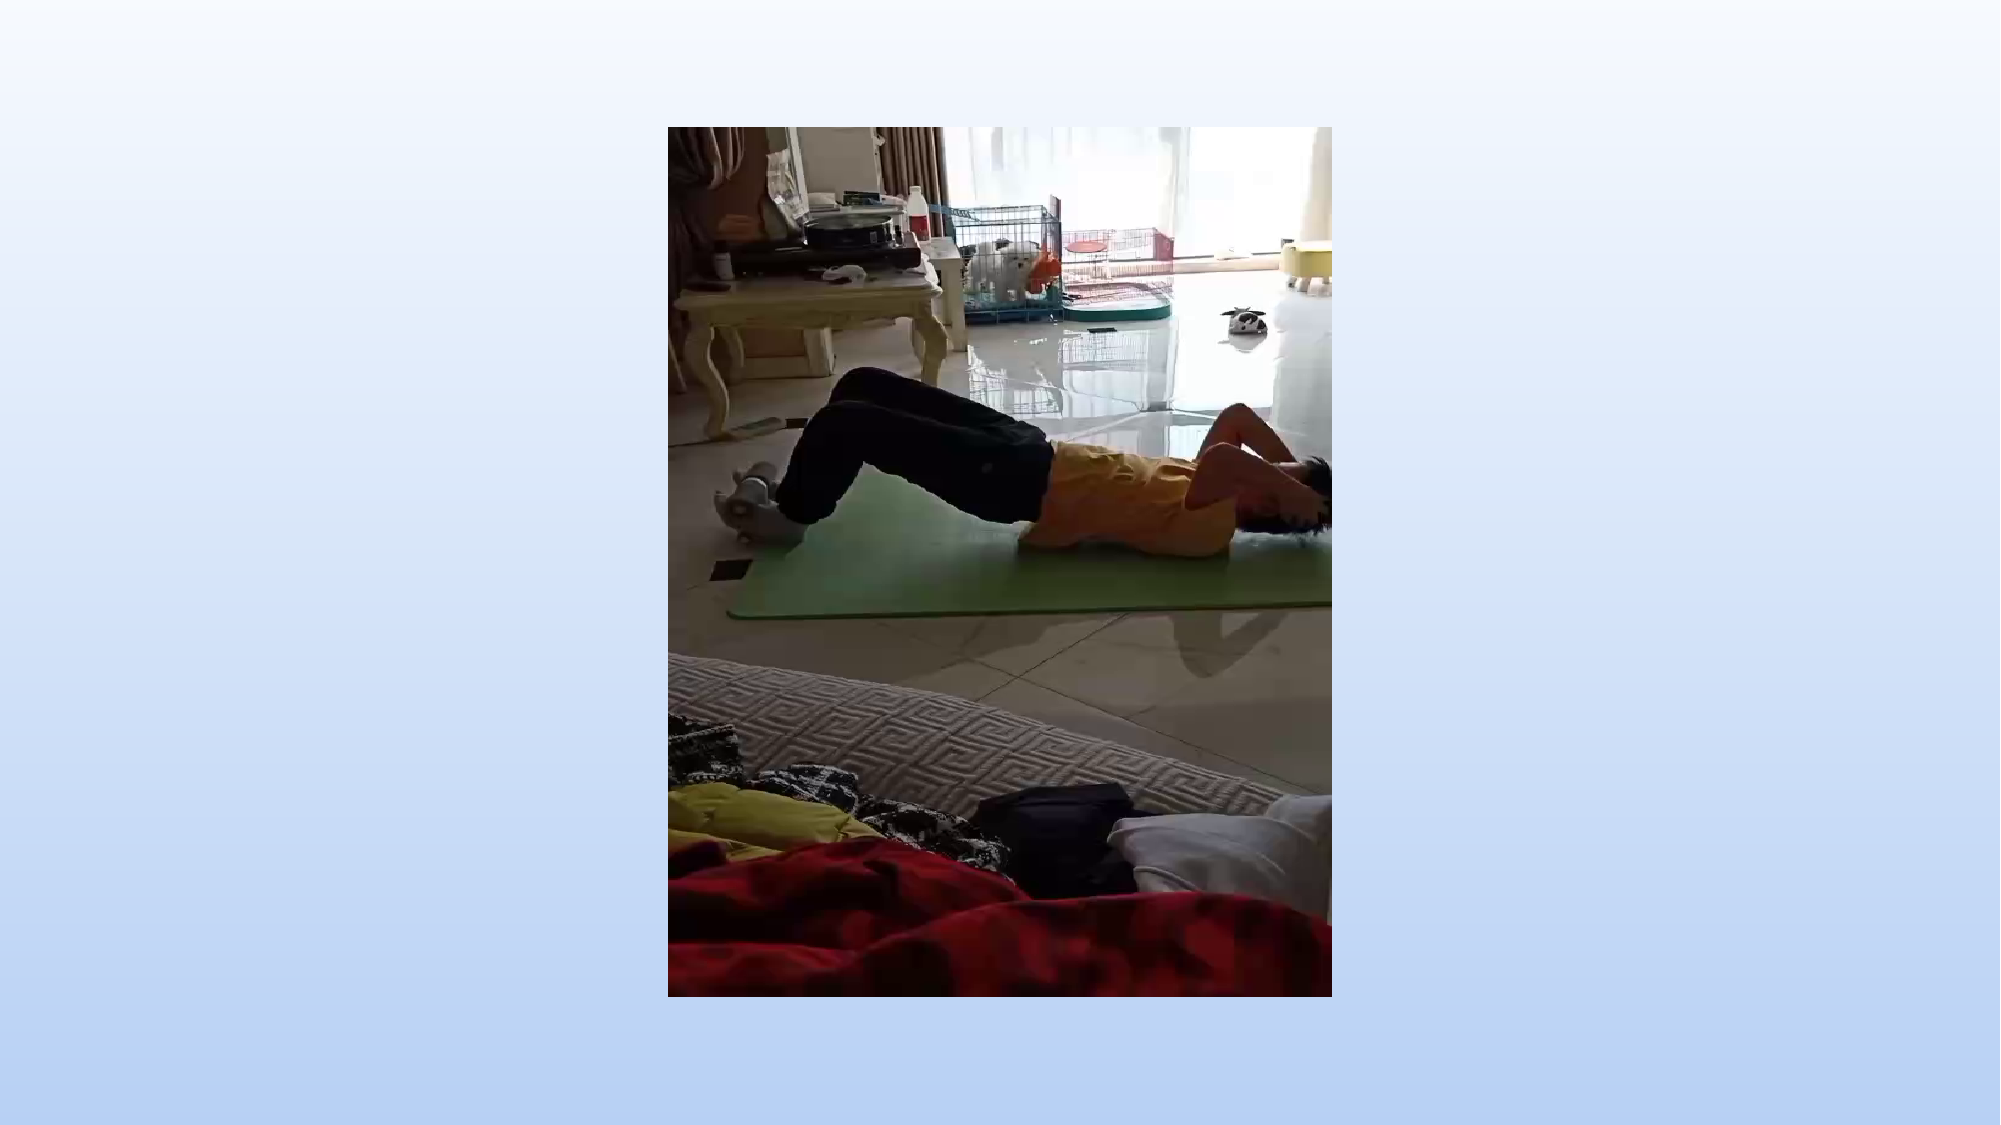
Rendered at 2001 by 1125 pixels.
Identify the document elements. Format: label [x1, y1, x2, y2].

list [667, 126, 1333, 998]
